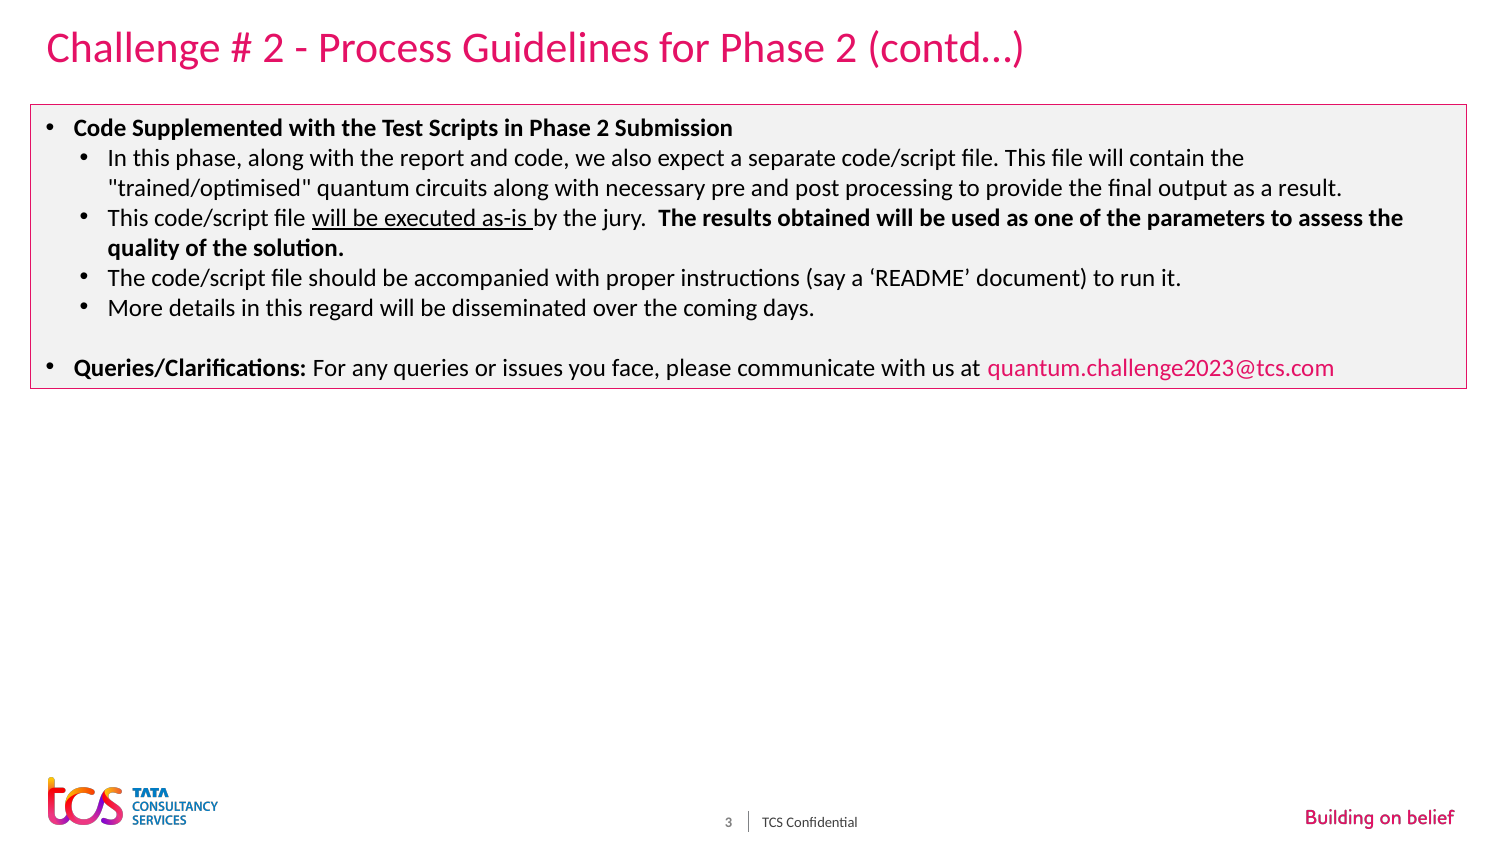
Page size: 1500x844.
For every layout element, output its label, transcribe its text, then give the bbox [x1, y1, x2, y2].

footer TCS Confidential [751, 810, 1060, 832]
text_box Code Supplemented with the Test Scripts in Phase 2 Submission In this phase, along with the report and code, we also expect a separate code/script file. This file will contain the "trained/optimised" quantum circuits along with necessary pre and post processing to provide the final output as a result. This code/script file will be executed as-is by the jury. The results obtained will be used as one of the parameters to assess the quality of the solution. The code/script file should be accompanied with proper instructions (say a ‘README’ document) to run it. More details in this regard will be disseminated over the coming days. Queries/Clarifications: For any queries or issues you face, please communicate with us at quantum.challenge2023@tcs.com [30, 104, 1467, 389]
text_box Challenge # 2 - Process Guidelines for Phase 2 (contd…) [31, 17, 1326, 109]
picture [48, 777, 218, 825]
picture [1306, 809, 1455, 829]
